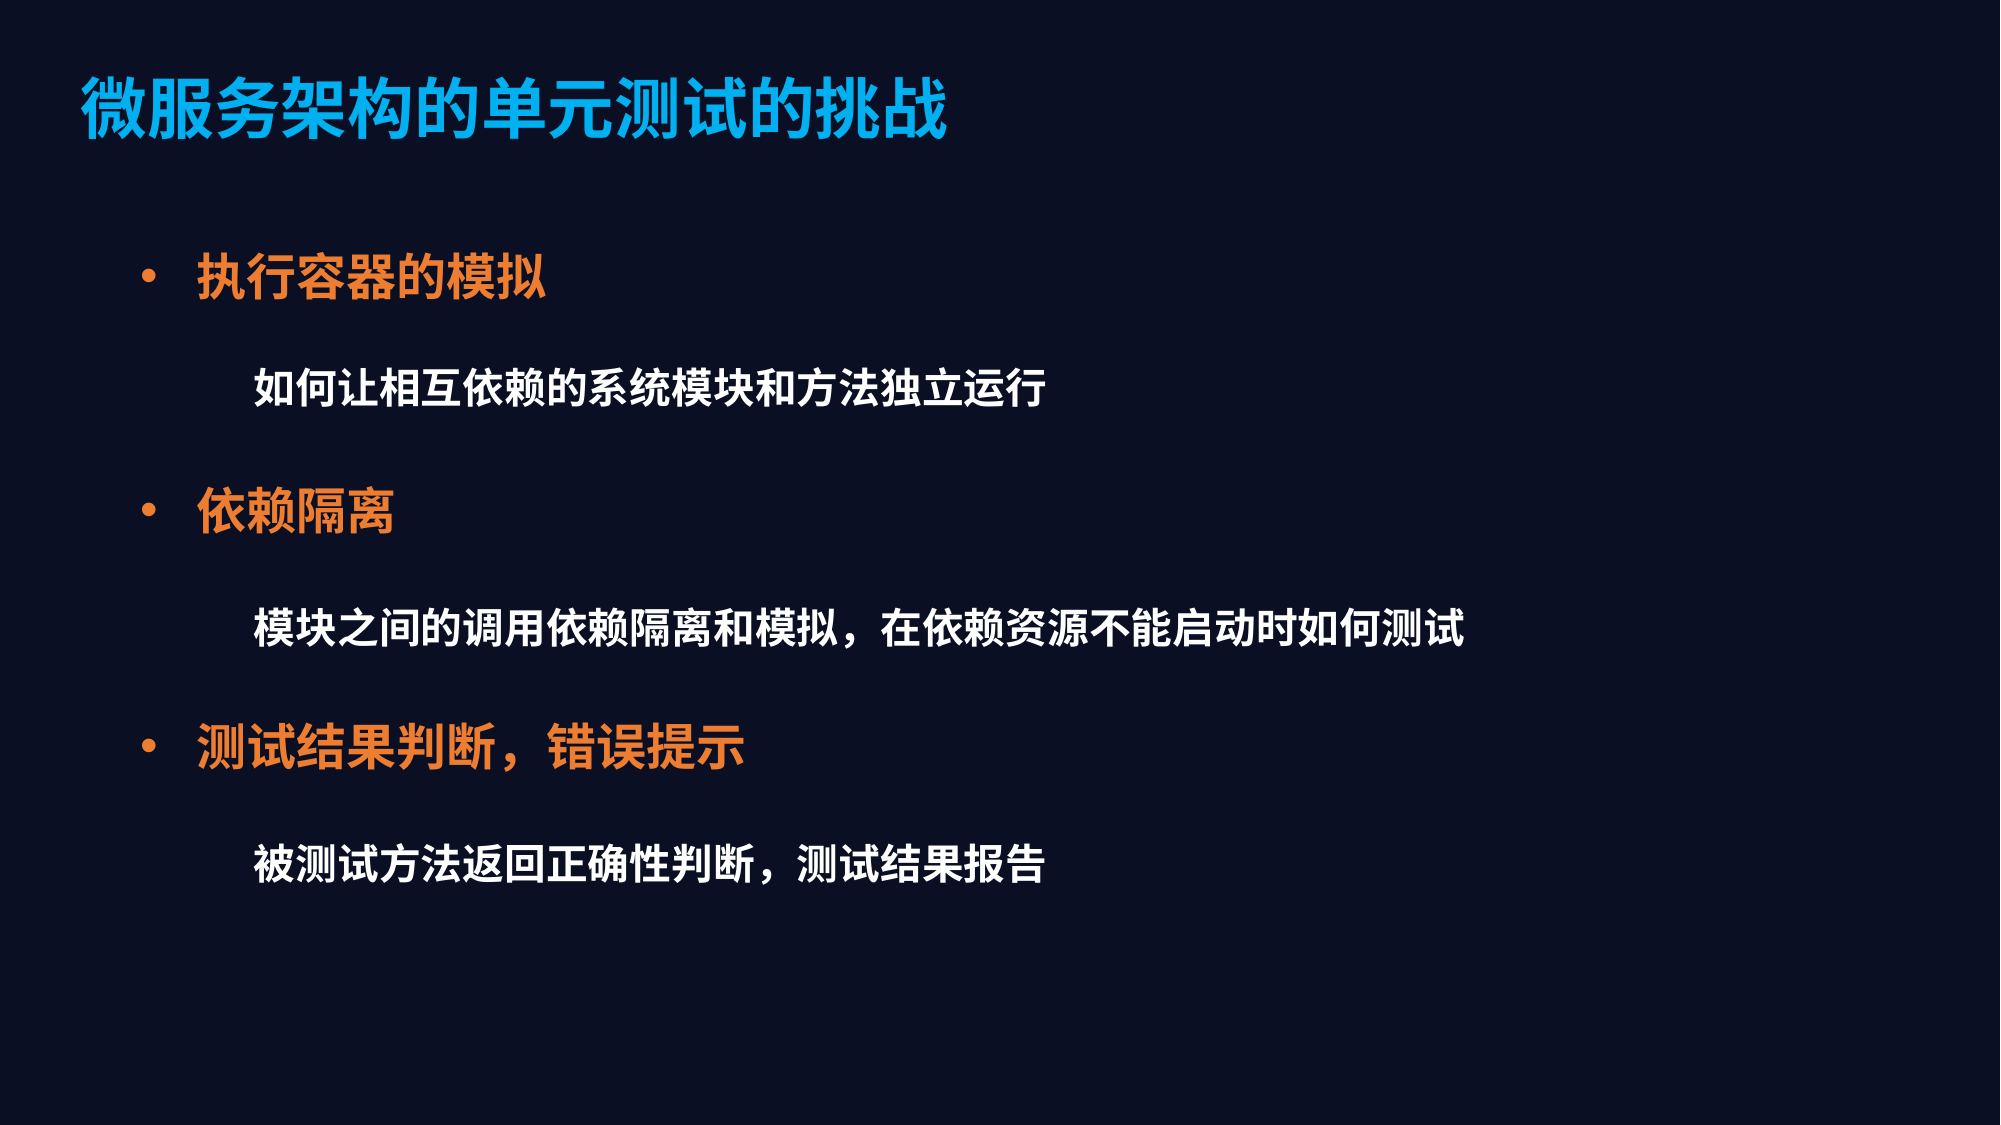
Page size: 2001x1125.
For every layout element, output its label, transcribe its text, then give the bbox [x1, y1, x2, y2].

text_box 测试结果判断，错误提示 [125, 707, 980, 783]
text_box 依赖隔离 [125, 471, 714, 547]
text_box 被测试方法返回正确性判断，测试结果报告 [239, 830, 1668, 896]
text_box 模块之间的调用依赖隔离和模拟，在依赖资源不能启动时如何测试 [239, 594, 1668, 660]
text_box 执行容器的模拟 [125, 237, 714, 313]
text_box 微服务架构的单元测试的挑战 [66, 59, 1022, 155]
text_box 如何让相互依赖的系统模块和方法独立运行 [239, 354, 1668, 419]
